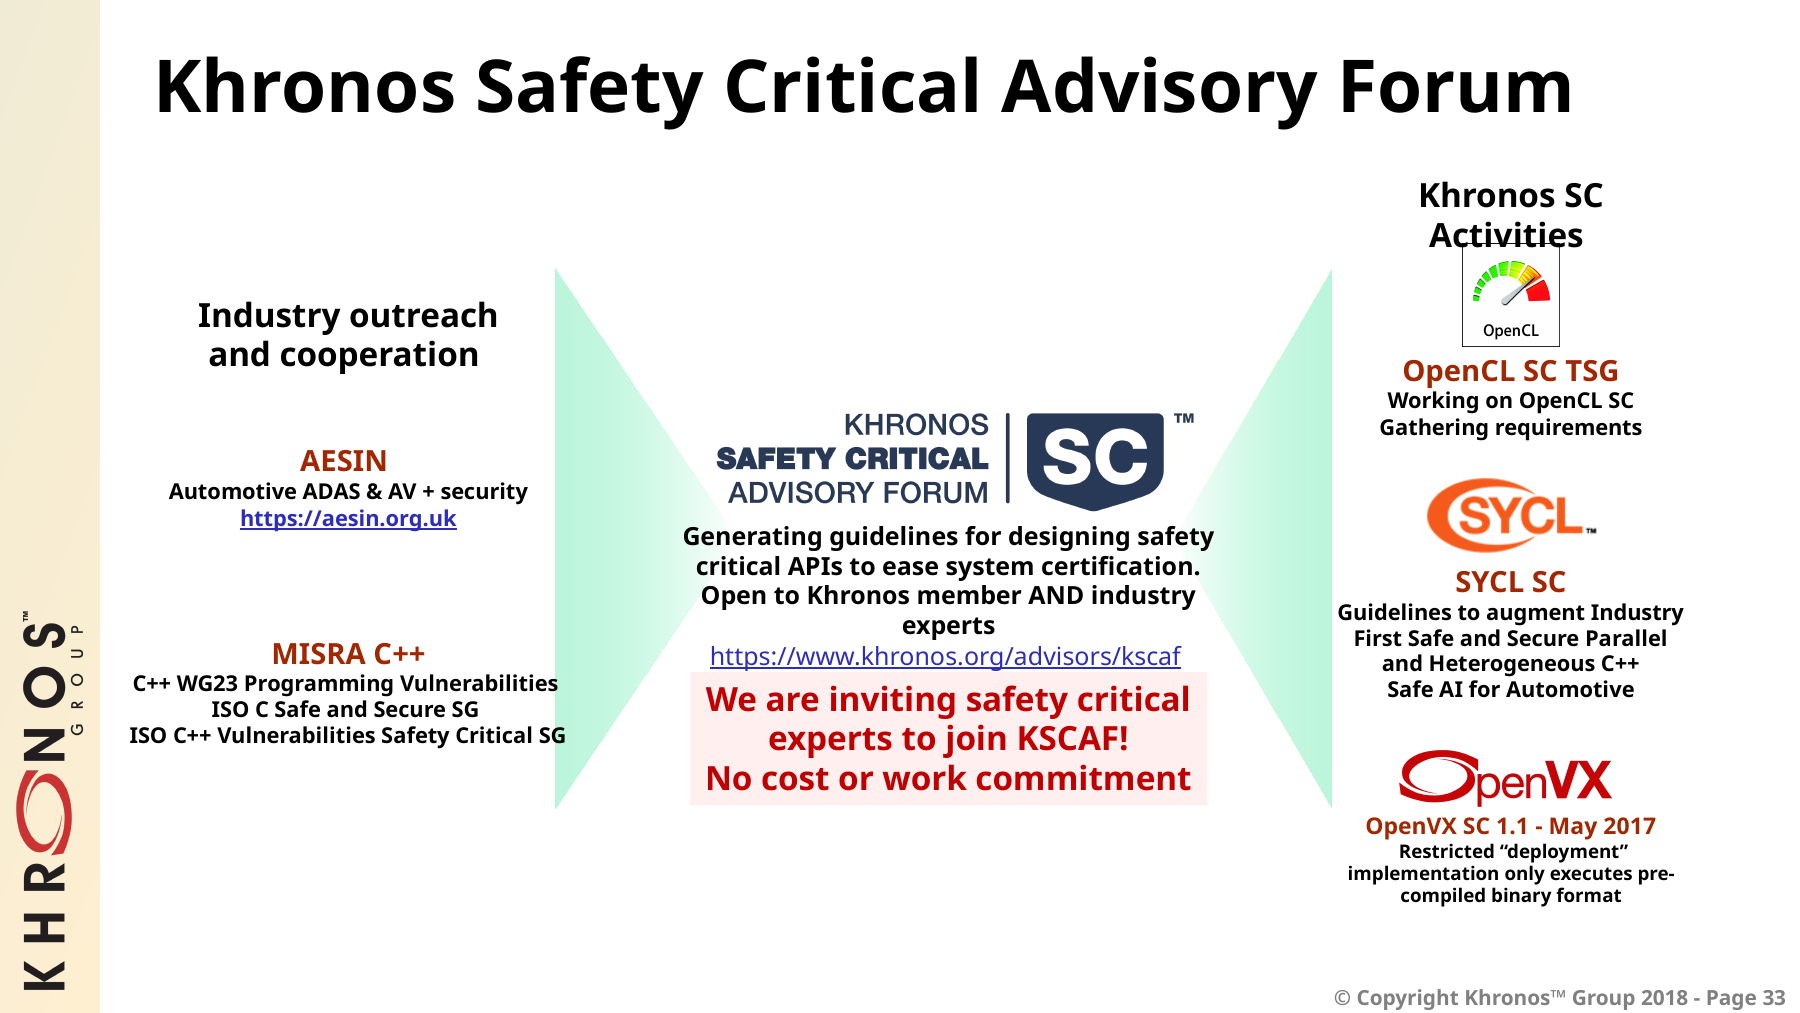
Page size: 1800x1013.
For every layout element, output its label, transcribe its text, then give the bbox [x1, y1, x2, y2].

text_box We are inviting safety critical experts to join KSCAF! No cost or work commitment [690, 672, 1208, 806]
text_box Industry outreach and cooperation [168, 288, 529, 382]
text_box MISRA C++ C++ WG23 Programming Vulnerabilities ISO C Safe and Secure SG ISO C++ Vulnerabilities Safety Critical SG [114, 629, 583, 757]
text_box [555, 268, 679, 809]
text_box SYCL SC Guidelines to augment Industry First Safe and Secure Parallel and Heterogeneous C++ Safe AI for Automotive [1323, 558, 1699, 710]
text_box AESIN Automotive ADAS & AV + security https://aesin.org.uk [153, 431, 544, 542]
text_box Generating guidelines for designing safety critical APIs to ease system certification. Open to Khronos member AND industry experts https://www.khronos.org/advisors/kscaf [647, 514, 1250, 682]
text_box Khronos SC Activities [1331, 168, 1691, 263]
picture [1407, 468, 1614, 562]
picture [1462, 243, 1560, 347]
text_box OpenVX SC 1.1 - May 2017 Restricted “deployment” implementation only executes pre-compiled binary format [1322, 805, 1700, 915]
text_box OpenCL SC TSG Working on OpenCL SC Gathering requirements [1353, 346, 1669, 448]
picture [1383, 731, 1639, 823]
text_box [1219, 268, 1332, 805]
picture [0, 596, 99, 1008]
title Khronos Safety Critical Advisory Forum [137, 30, 1776, 136]
picture [684, 385, 1214, 534]
